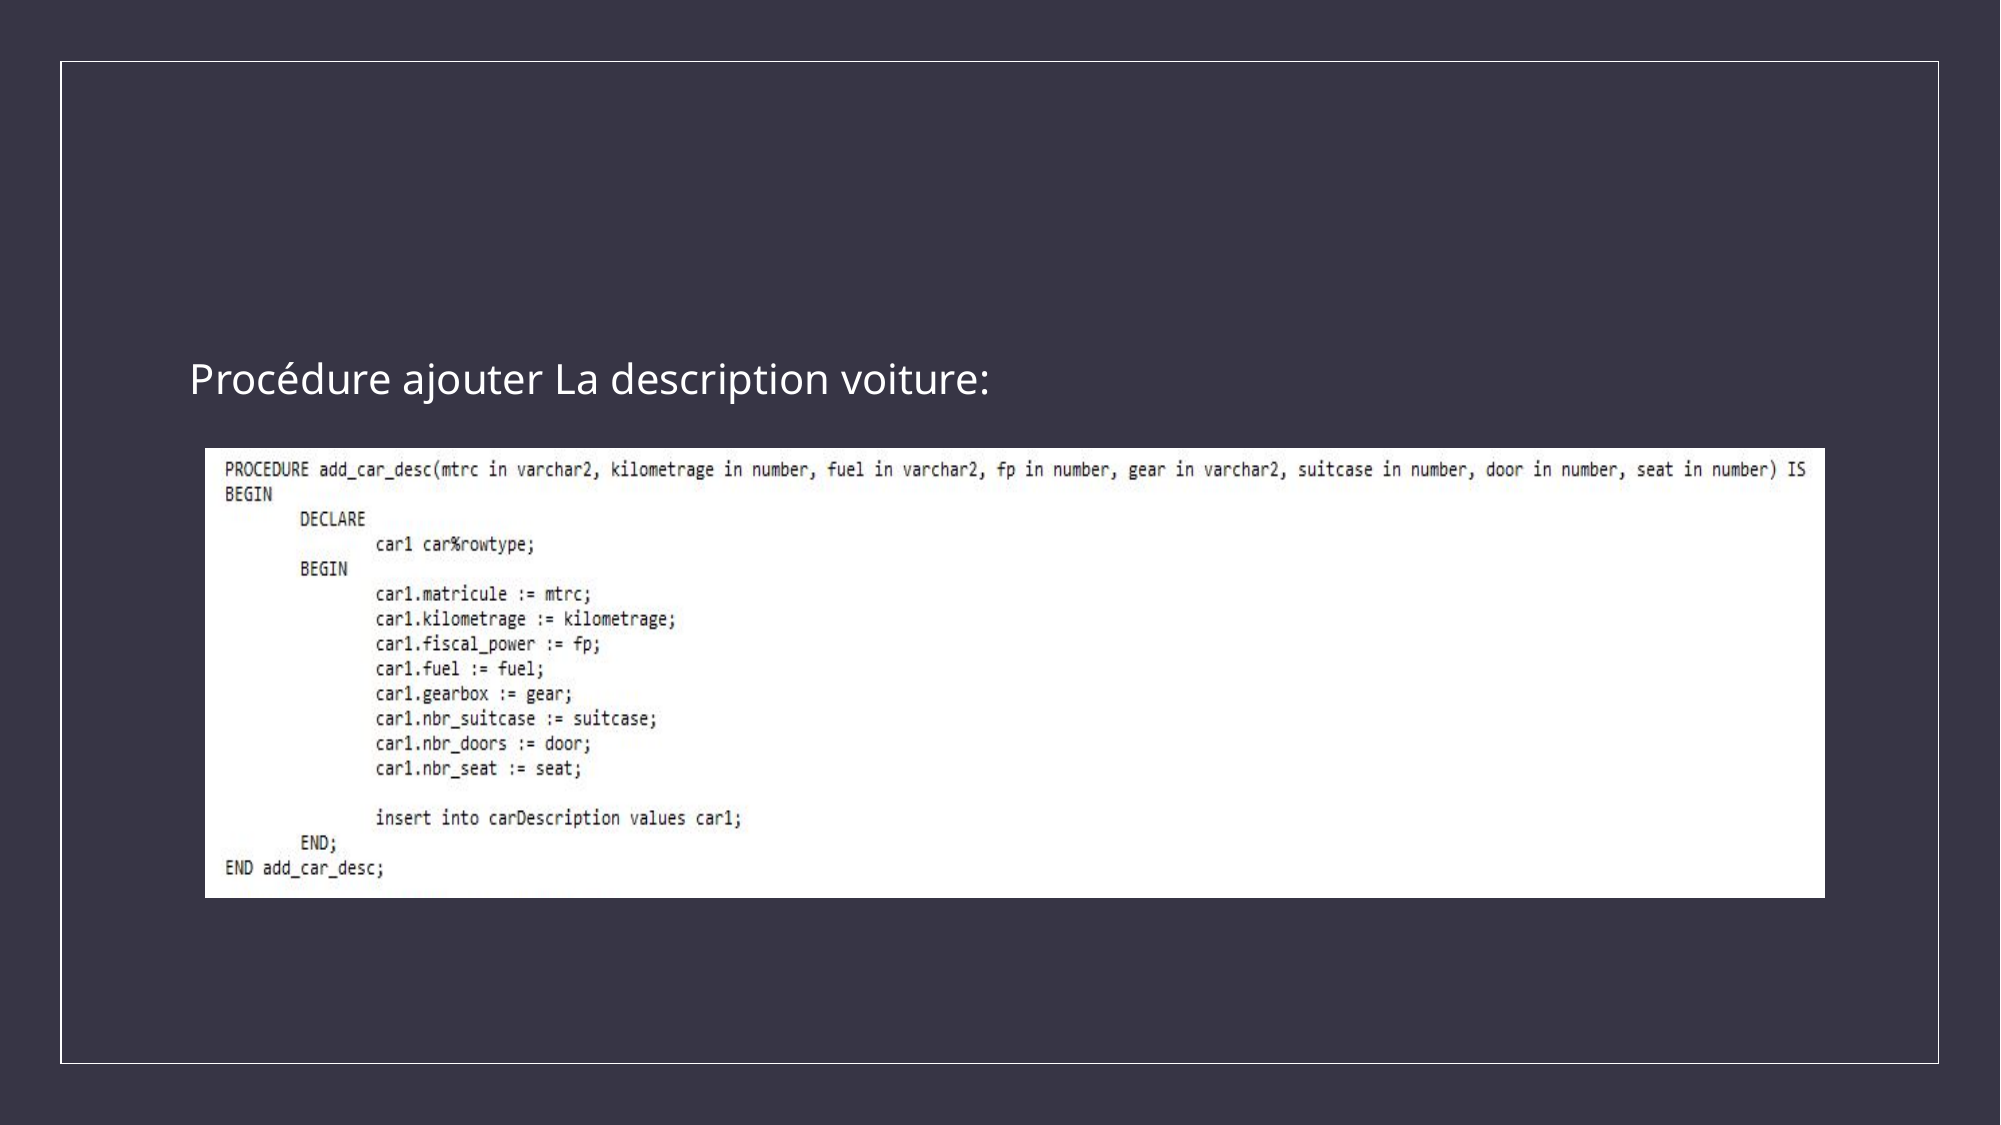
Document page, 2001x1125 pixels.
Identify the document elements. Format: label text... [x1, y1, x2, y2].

list Procédure ajouter La description voiture: [174, 345, 1874, 960]
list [205, 448, 1825, 898]
